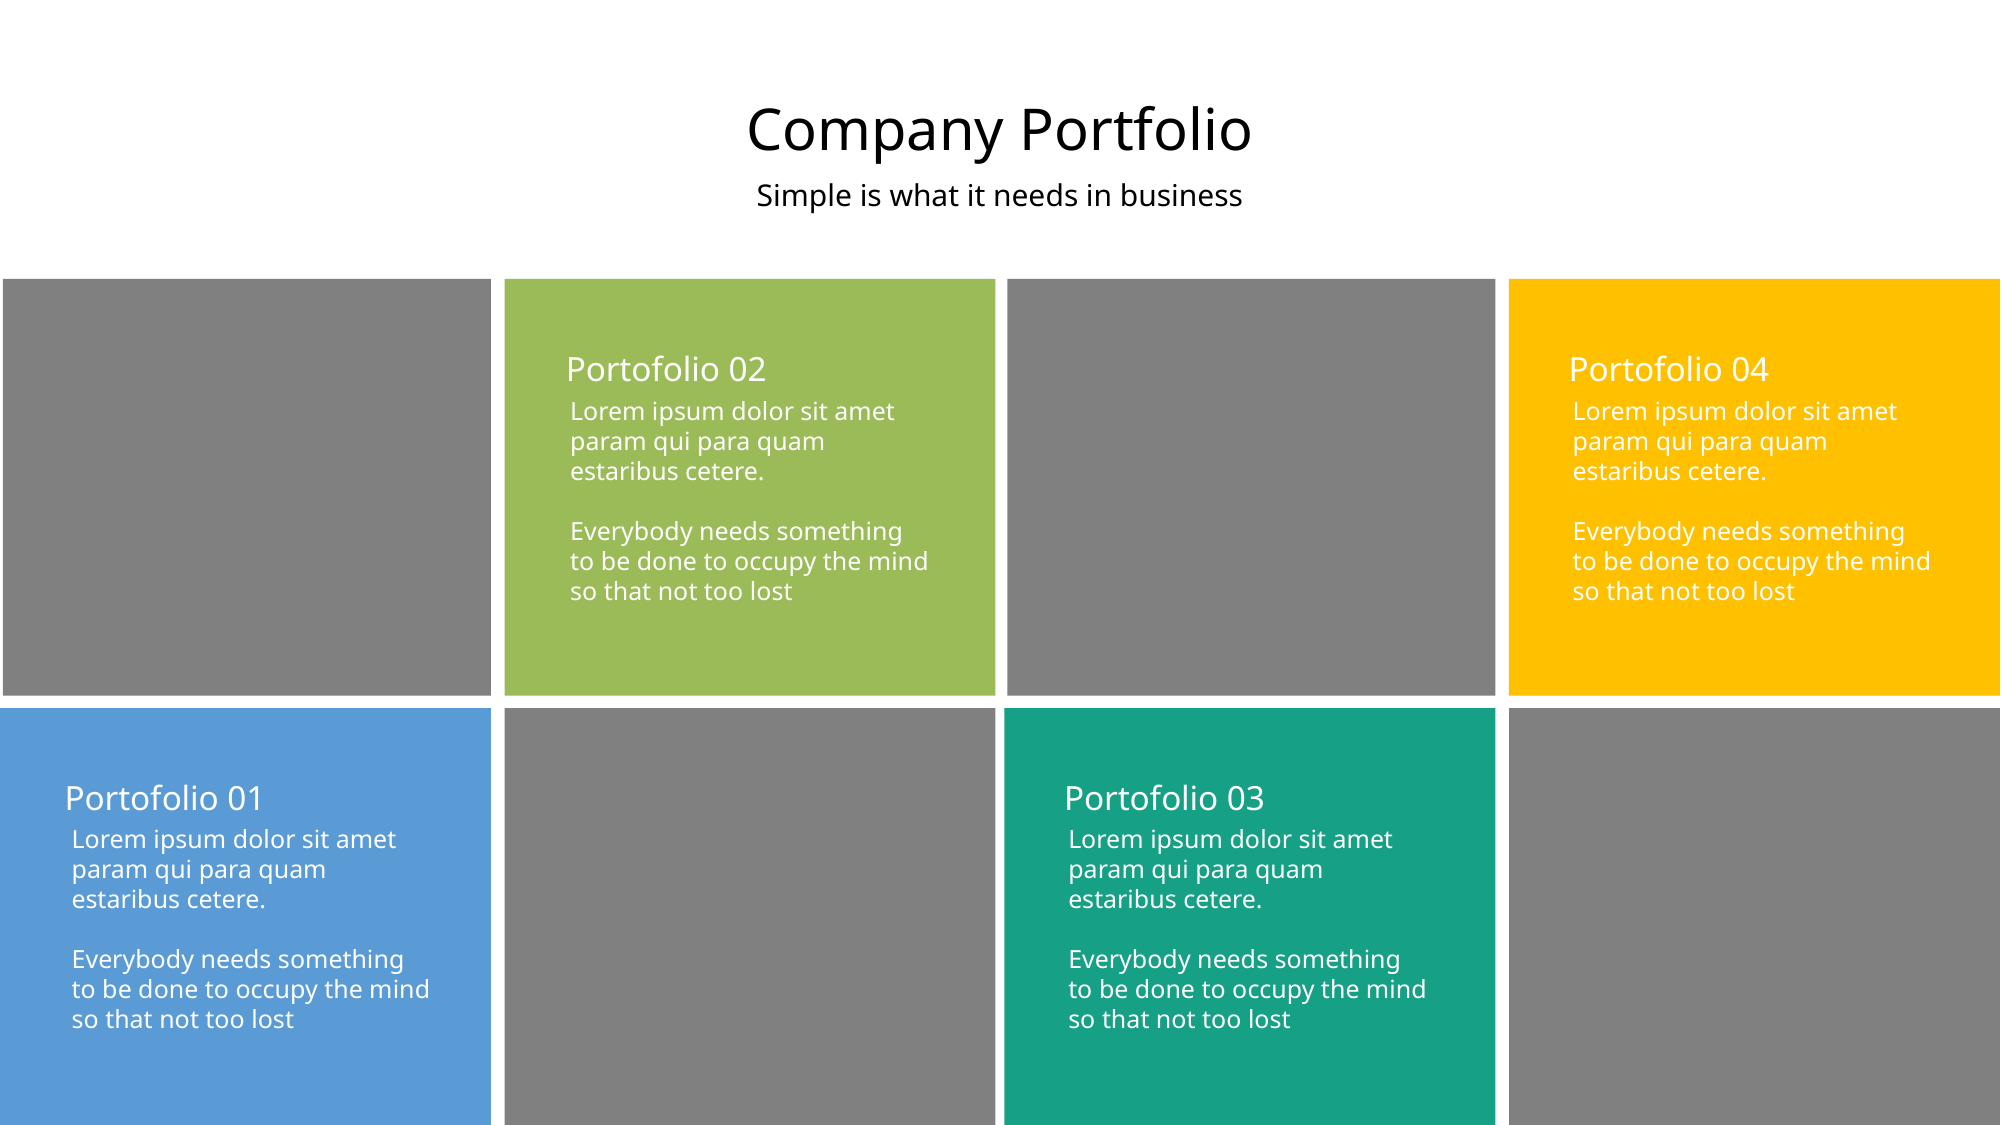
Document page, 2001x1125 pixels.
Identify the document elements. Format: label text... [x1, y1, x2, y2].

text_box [1508, 278, 2000, 1125]
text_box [0, 278, 492, 1125]
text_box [1004, 278, 1496, 1125]
title Company Portfolio [137, 93, 1863, 171]
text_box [504, 278, 996, 1125]
subtitle Simple is what it needs in business [137, 173, 1863, 221]
